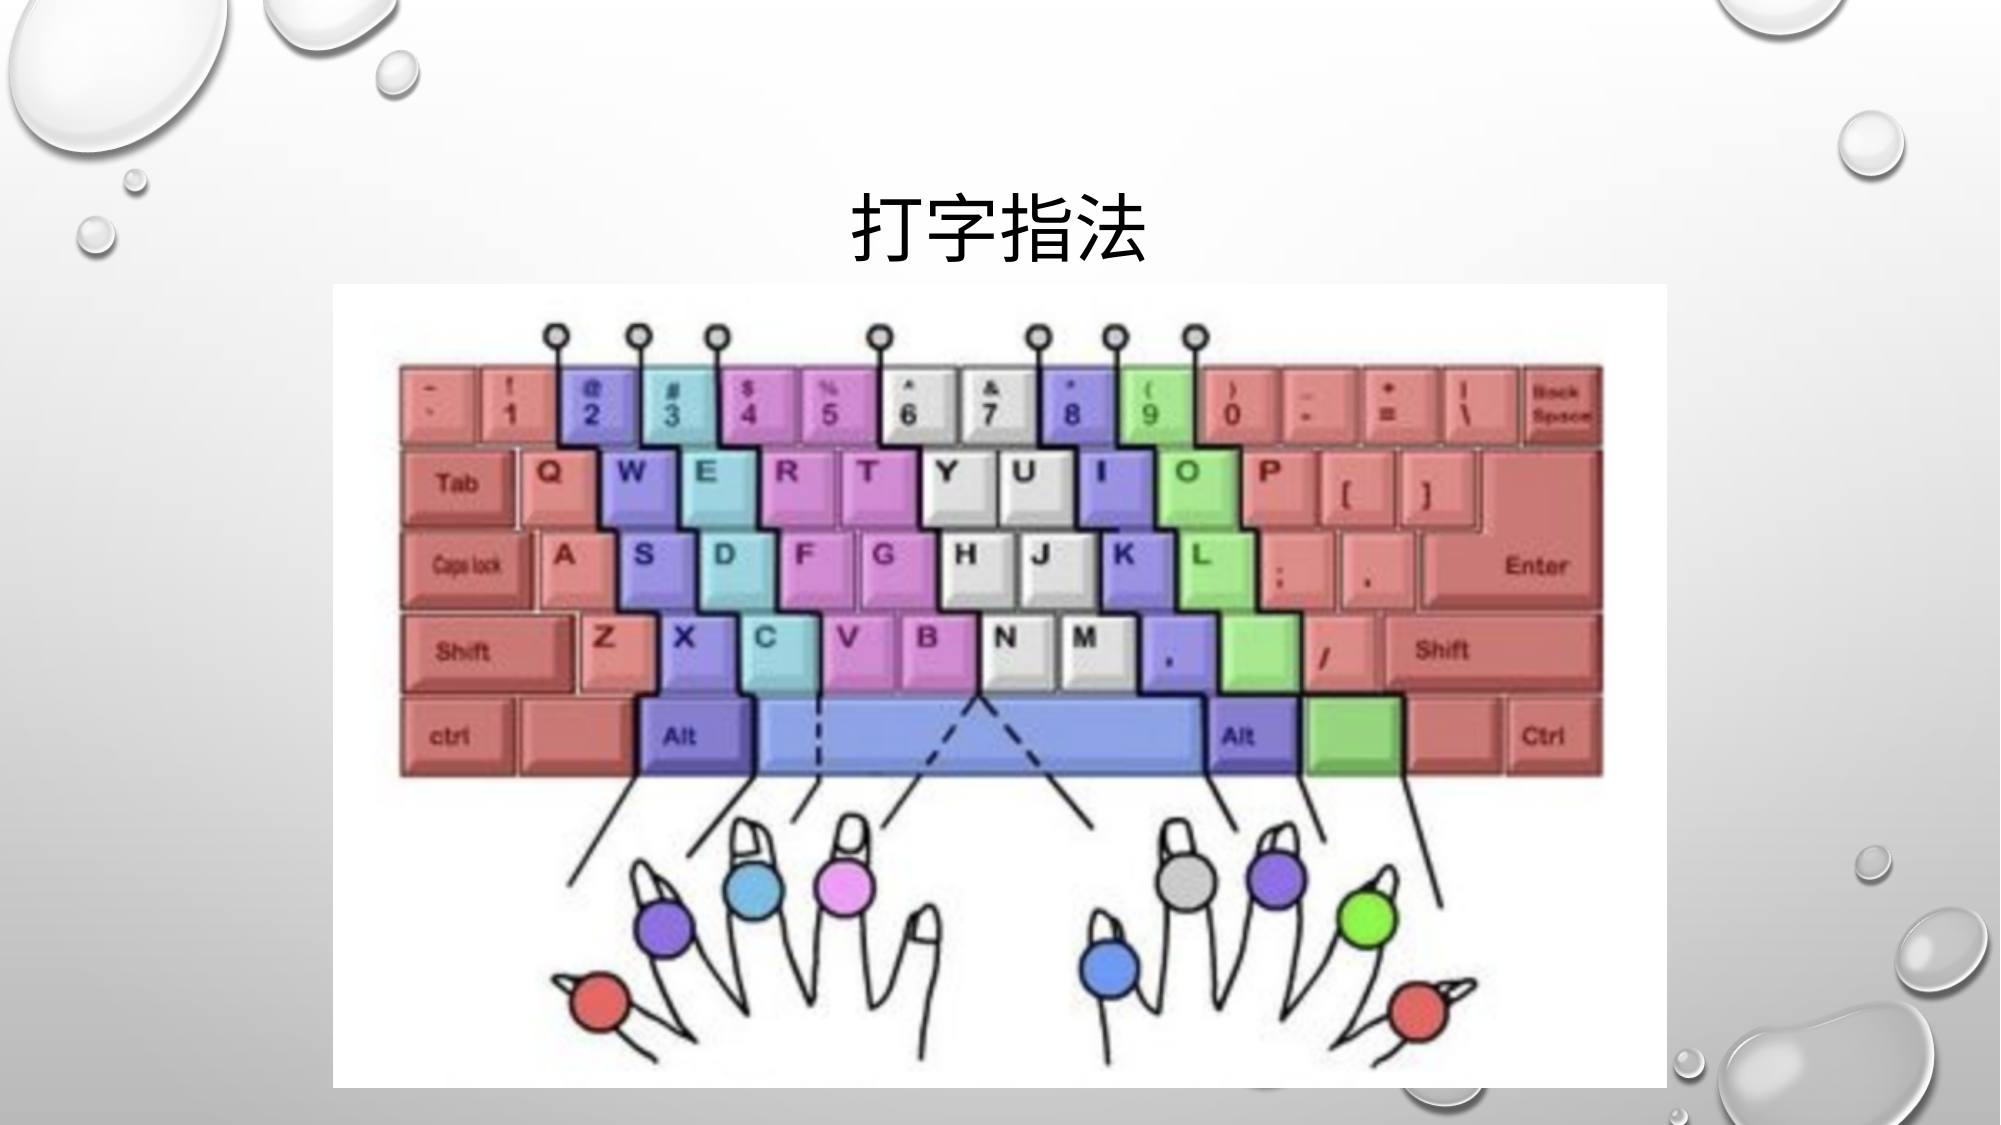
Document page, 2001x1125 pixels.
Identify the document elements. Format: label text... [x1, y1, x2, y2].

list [332, 284, 1667, 1089]
picture [0, 0, 2000, 1125]
title 打字指法 [149, 101, 1851, 364]
